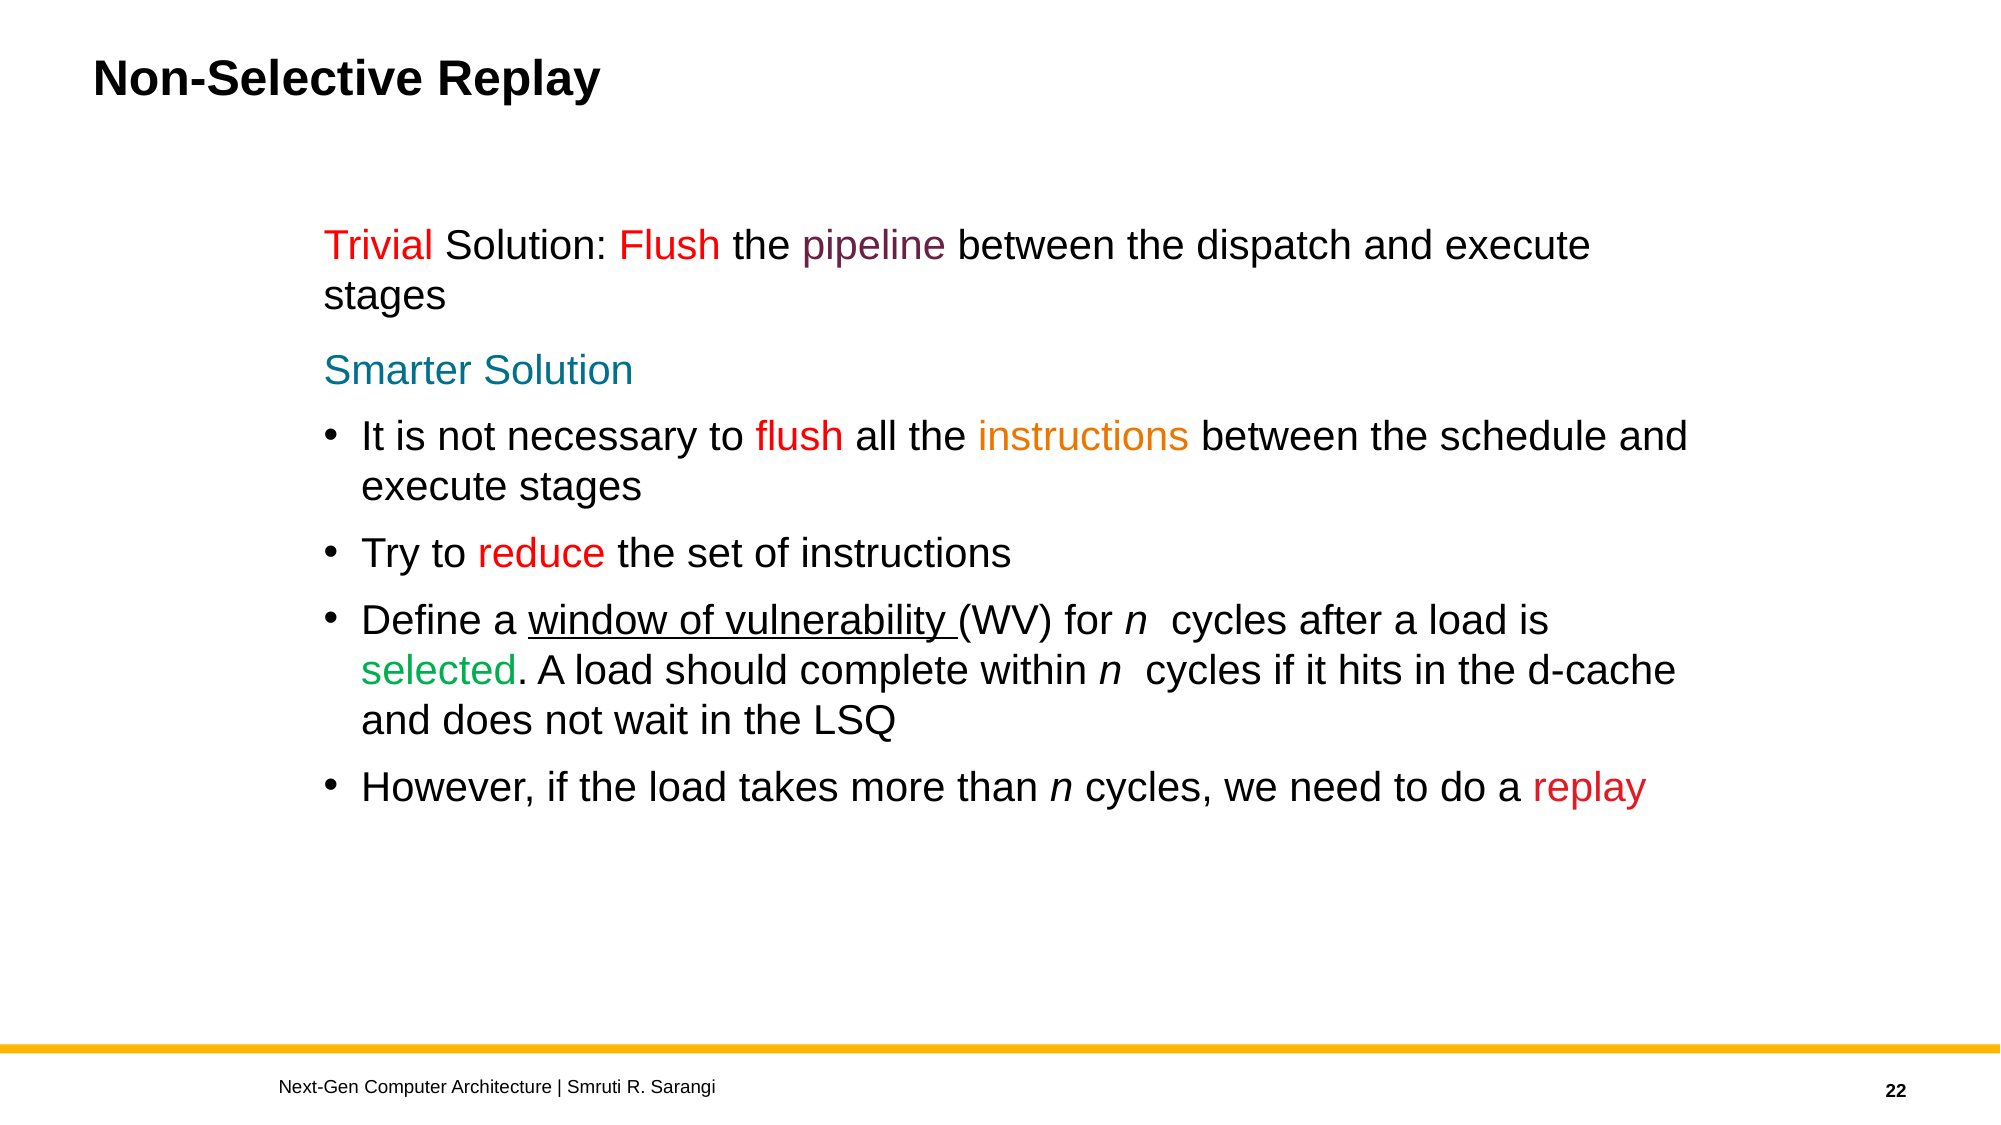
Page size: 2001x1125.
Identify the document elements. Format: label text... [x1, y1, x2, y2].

list Trivial Solution: Flush the pipeline between the dispatch and execute stages Smarter Solution It is not necessary to flush all the instructions between the schedule and execute stages Try to reduce the set of instructions Define a window of vulnerability (WV) for n cycles after a load is selected. A load should complete within n cycles if it hits in the d-cache and does not wait in the LSQ However, if the load takes more than n cycles, we need to do a replay [308, 210, 1720, 924]
title Non-Selective Replay [78, 45, 1578, 180]
slide_number 22 [1711, 1071, 1922, 1109]
footer Next-Gen Computer Architecture | Smruti R. Sarangi [263, 1067, 1464, 1105]
